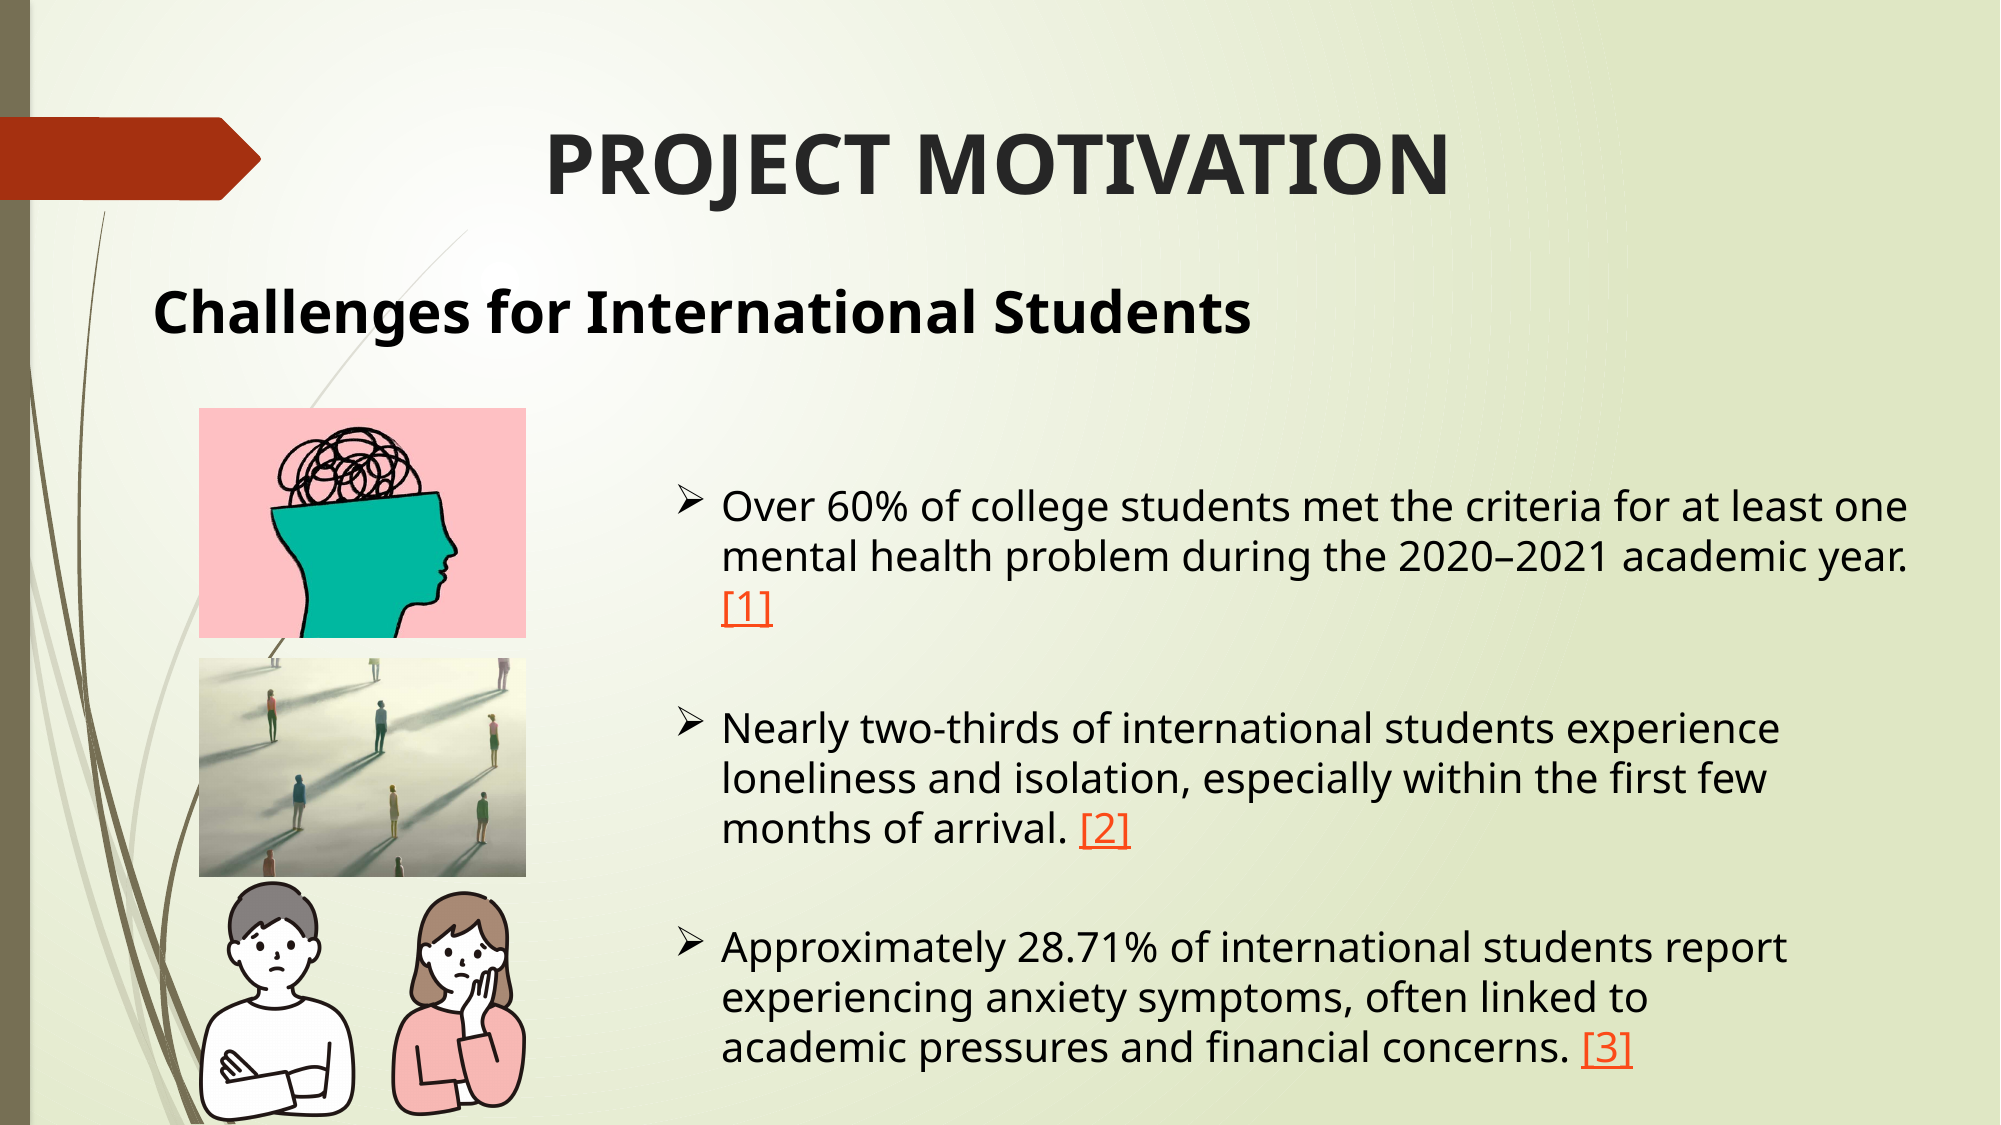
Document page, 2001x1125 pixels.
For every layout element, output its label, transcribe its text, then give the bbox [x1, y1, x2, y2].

picture [198, 658, 527, 1125]
title PROJECT MOTIVATION [269, 103, 1731, 314]
picture [199, 407, 527, 638]
text_box Nearly two-thirds of international students experience loneliness and isolation, especially within the first few months of arrival. [2] [659, 694, 1836, 866]
text_box Over 60% of college students met the criteria for at least one mental health problem during the 2020–2021 academic year. [1] [659, 471, 1964, 644]
text_box Challenges for International Students [137, 275, 1371, 413]
text_box Approximately 28.71% of international students report experiencing anxiety symptoms, often linked to academic pressures and financial concerns. [3] [659, 913, 1836, 1086]
